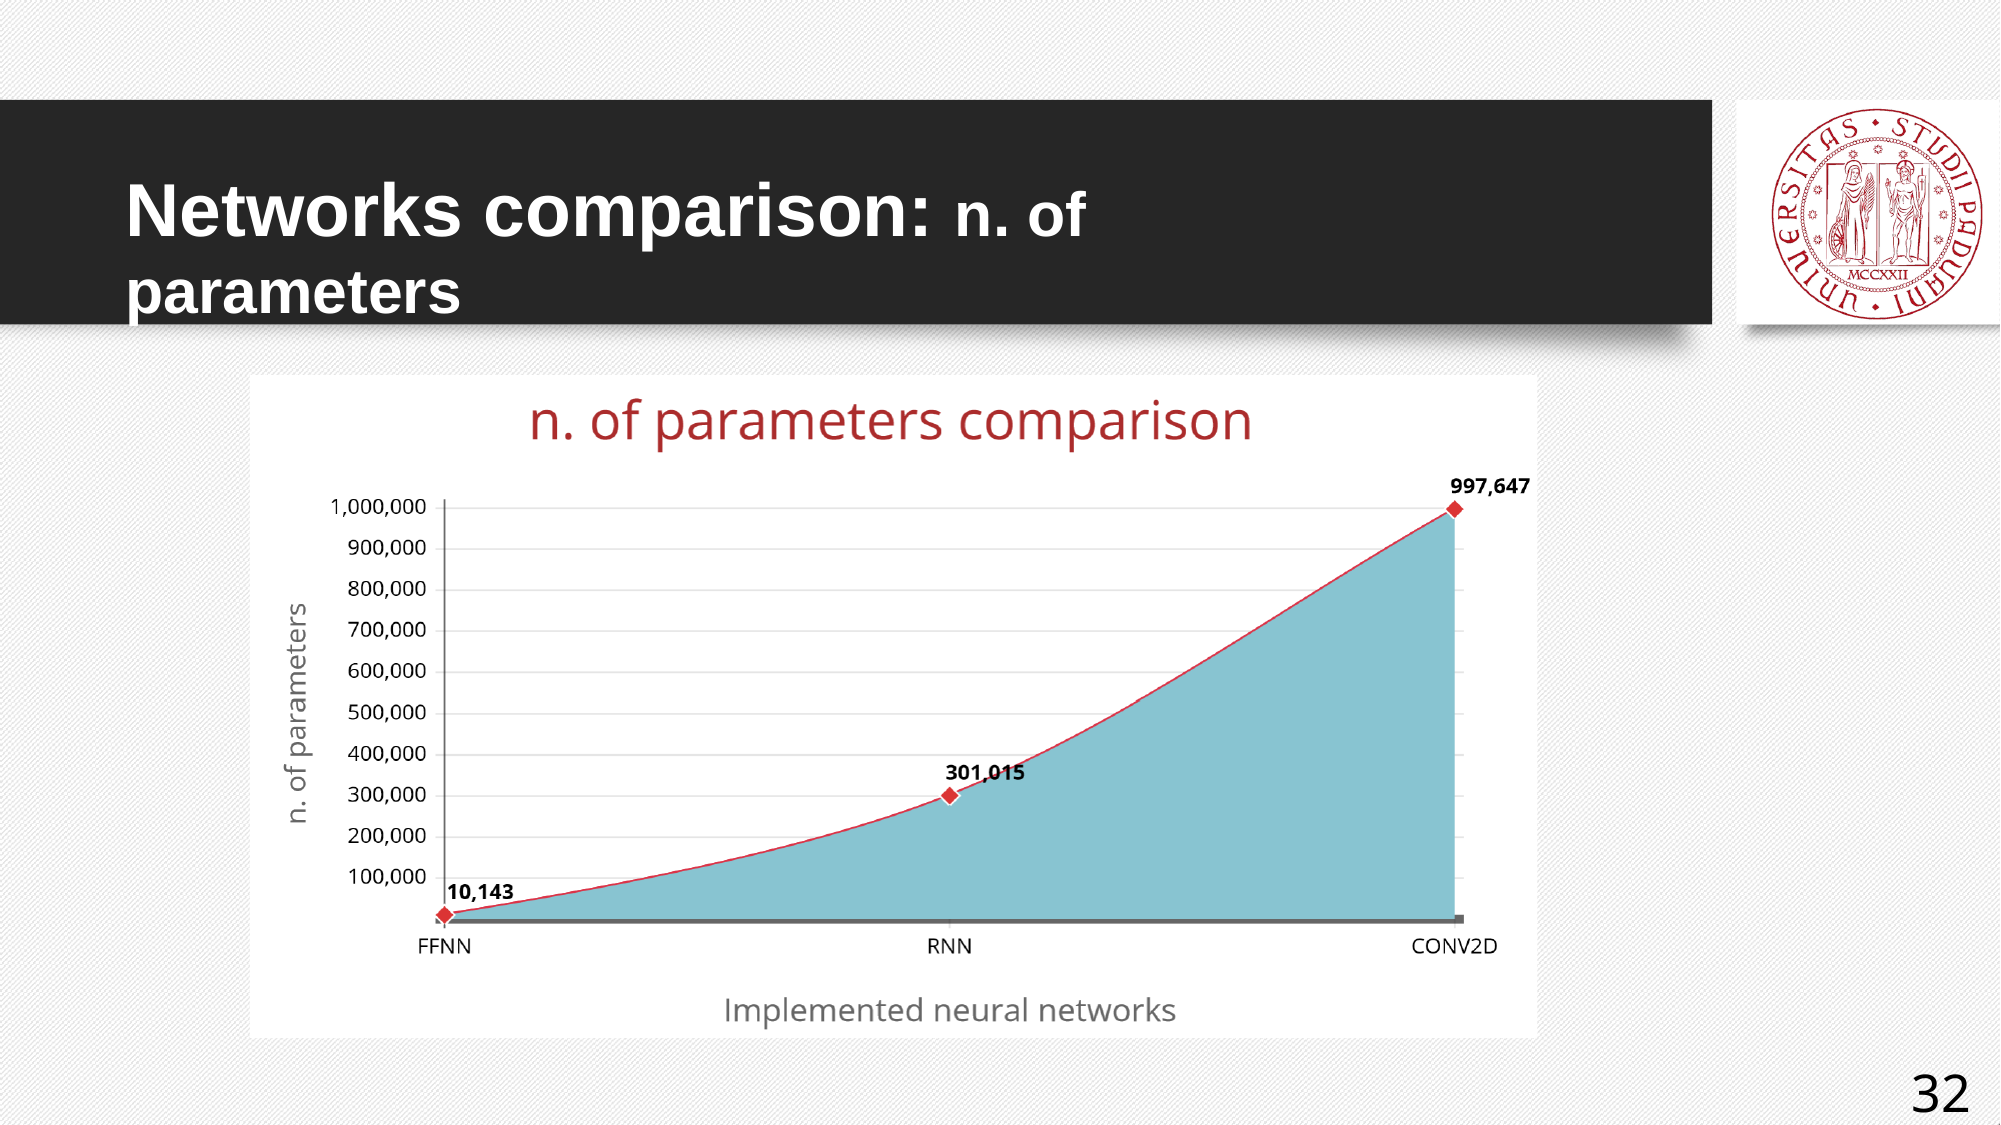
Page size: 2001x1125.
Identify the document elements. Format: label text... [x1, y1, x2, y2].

title Networks comparison: n. of parameters [123, 159, 1425, 350]
picture [0, 0, 2000, 1125]
slide_number ‹#› [1905, 1047, 1988, 1125]
picture [1770, 106, 1984, 321]
